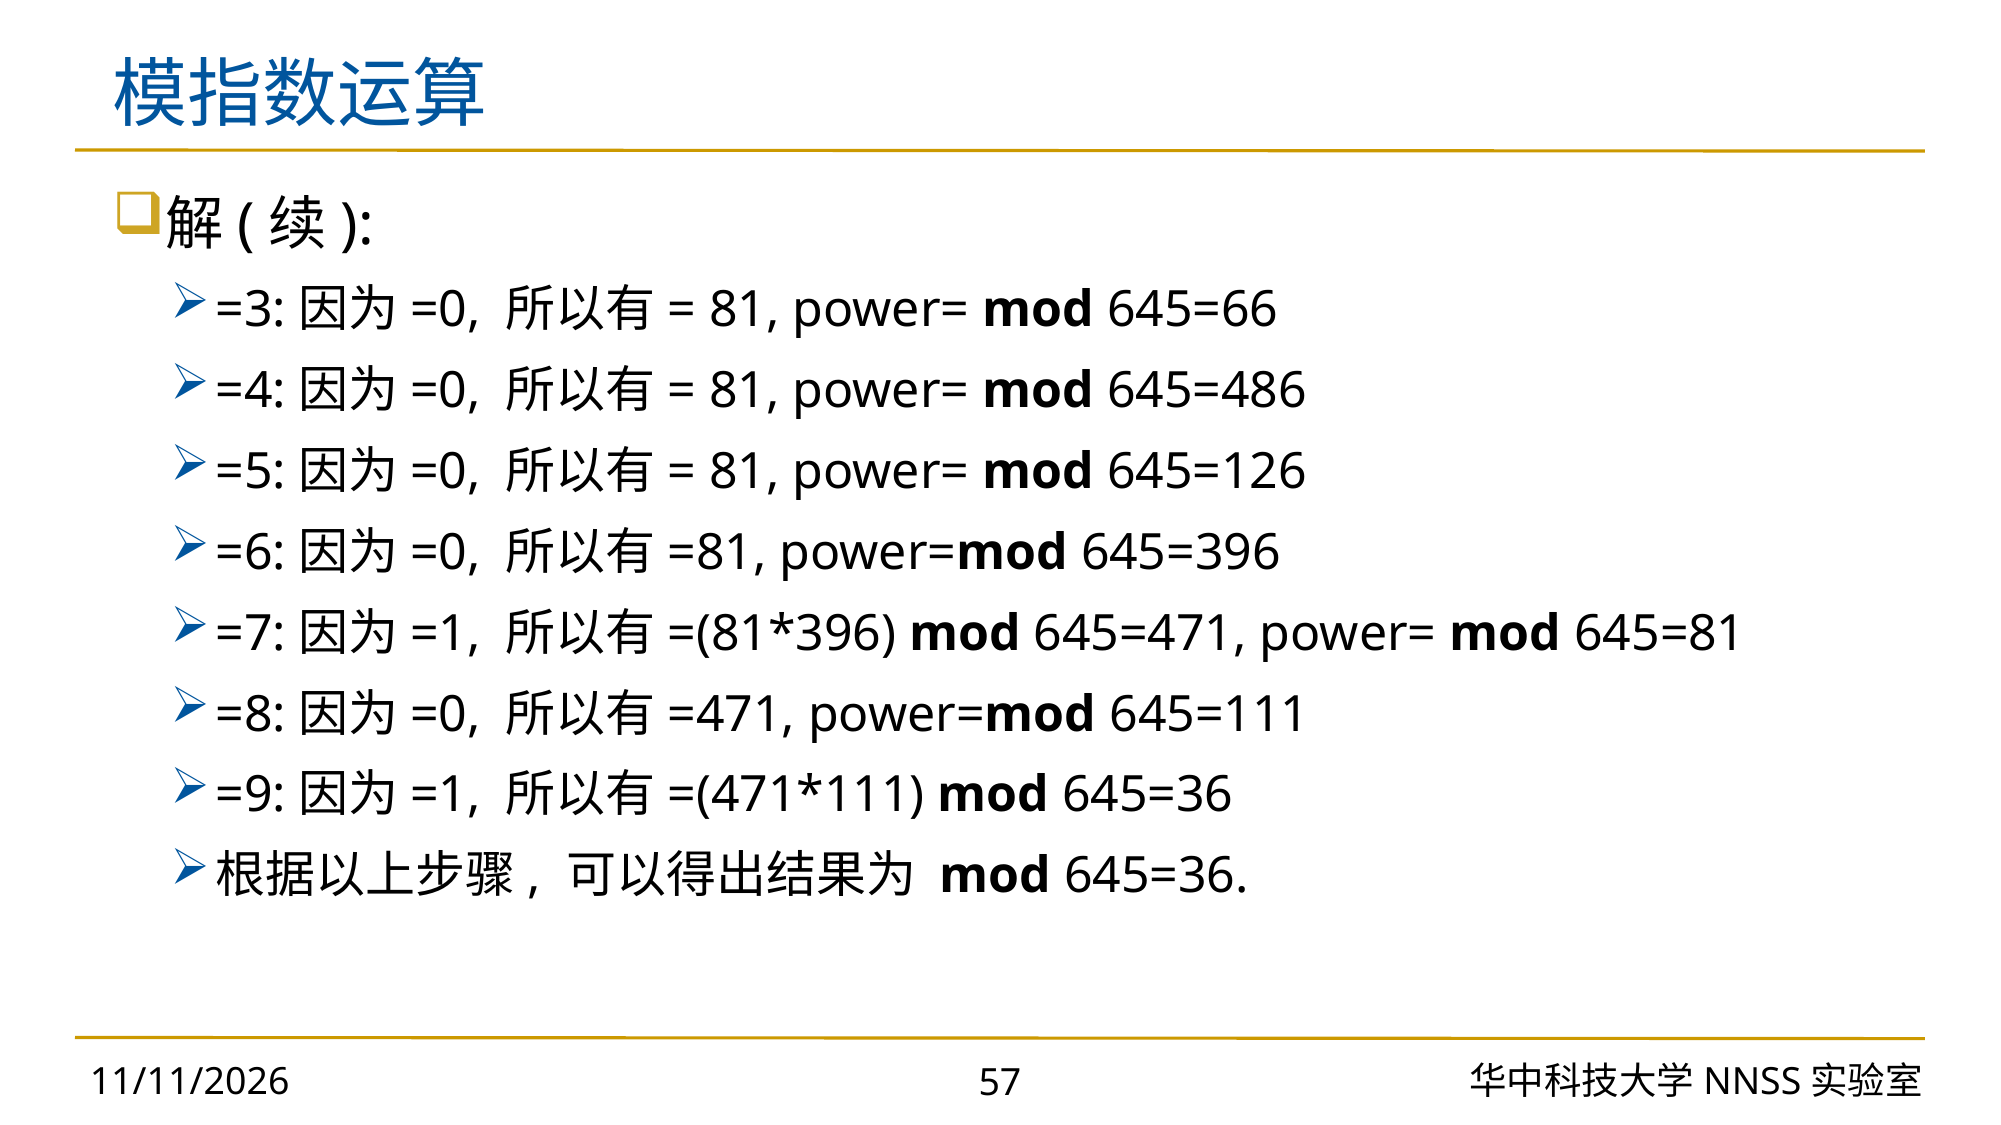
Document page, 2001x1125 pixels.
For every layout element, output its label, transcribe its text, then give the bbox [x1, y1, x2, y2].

title 模指数运算 [97, 44, 1900, 149]
footer 华中科技大学NNSS实验室 [1262, 1050, 1938, 1113]
slide_number 57 [699, 1050, 1262, 1111]
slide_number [75, 1050, 550, 1111]
